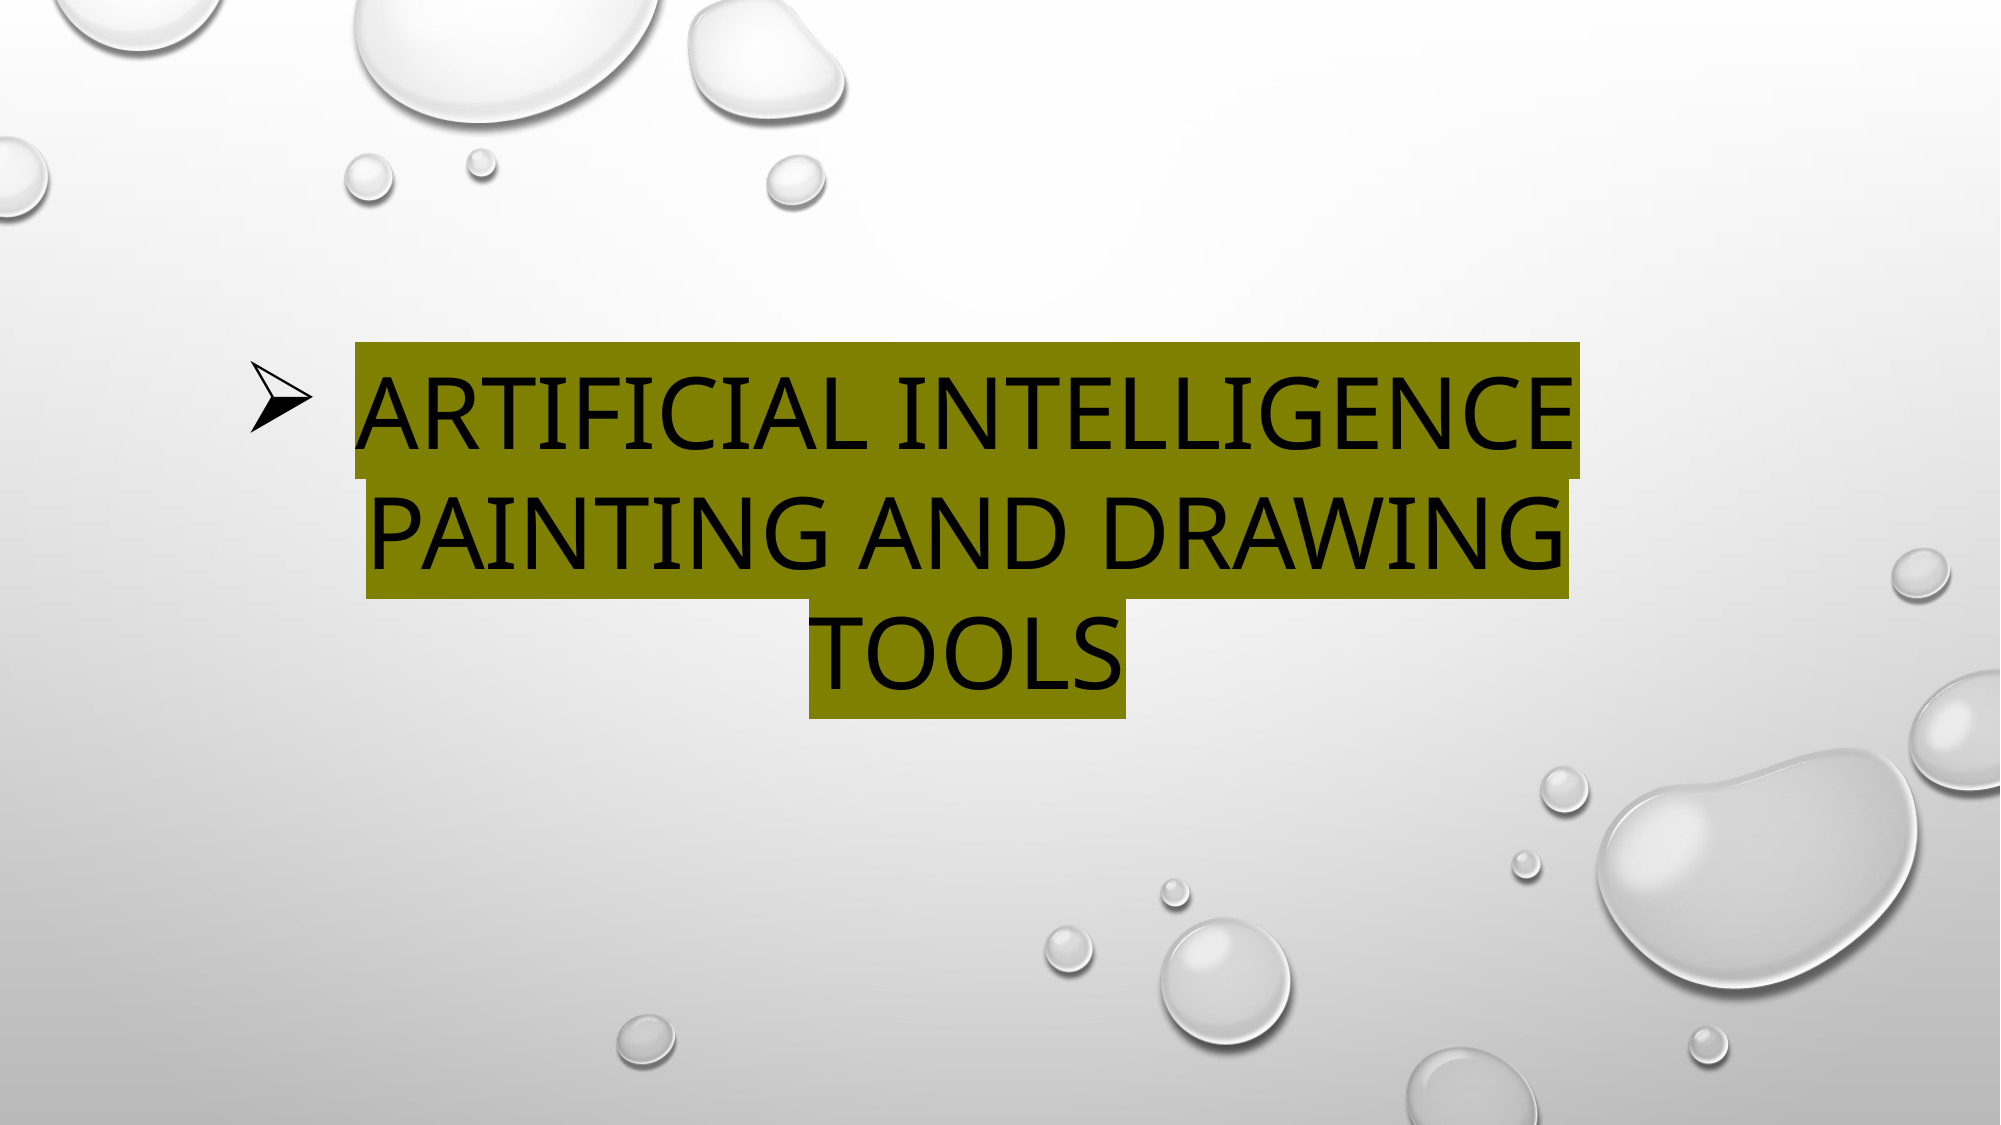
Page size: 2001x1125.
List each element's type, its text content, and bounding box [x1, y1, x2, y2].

picture [0, 0, 2000, 1125]
title Artificial intelligence painting and drawing tools [198, 305, 1624, 717]
